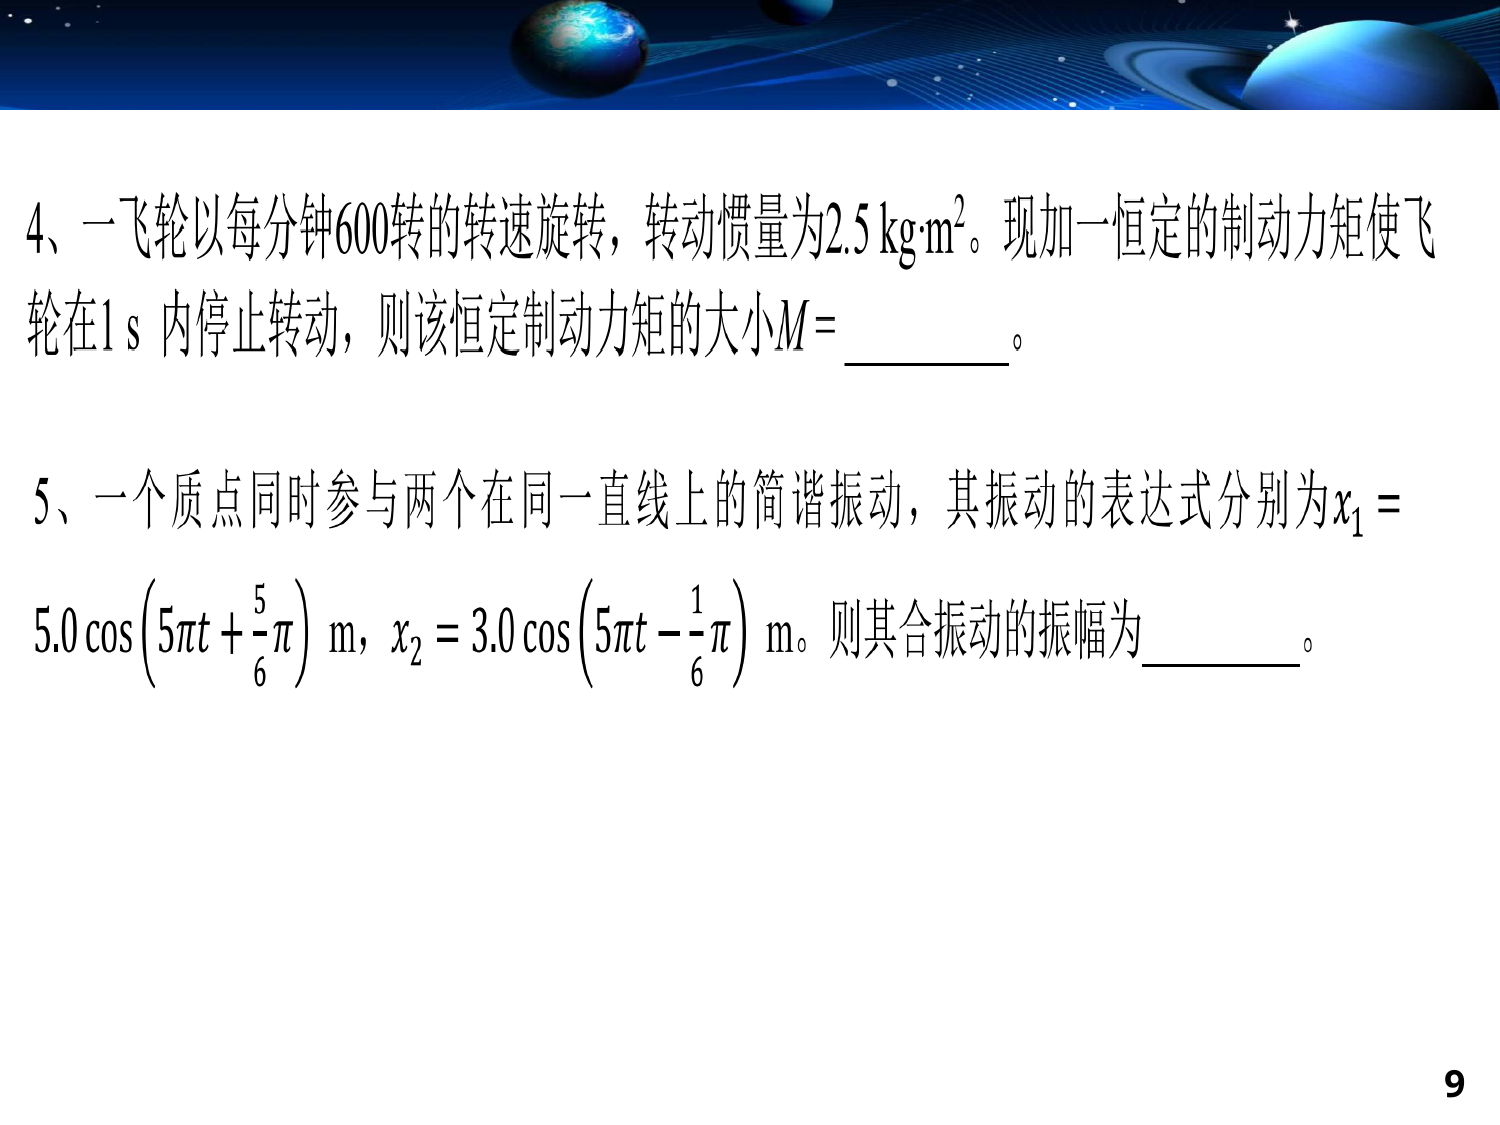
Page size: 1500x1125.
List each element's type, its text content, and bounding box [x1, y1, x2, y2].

picture [0, 0, 1500, 110]
text_box 9 [1130, 1065, 1481, 1106]
picture [20, 449, 1431, 701]
picture [11, 171, 1441, 380]
